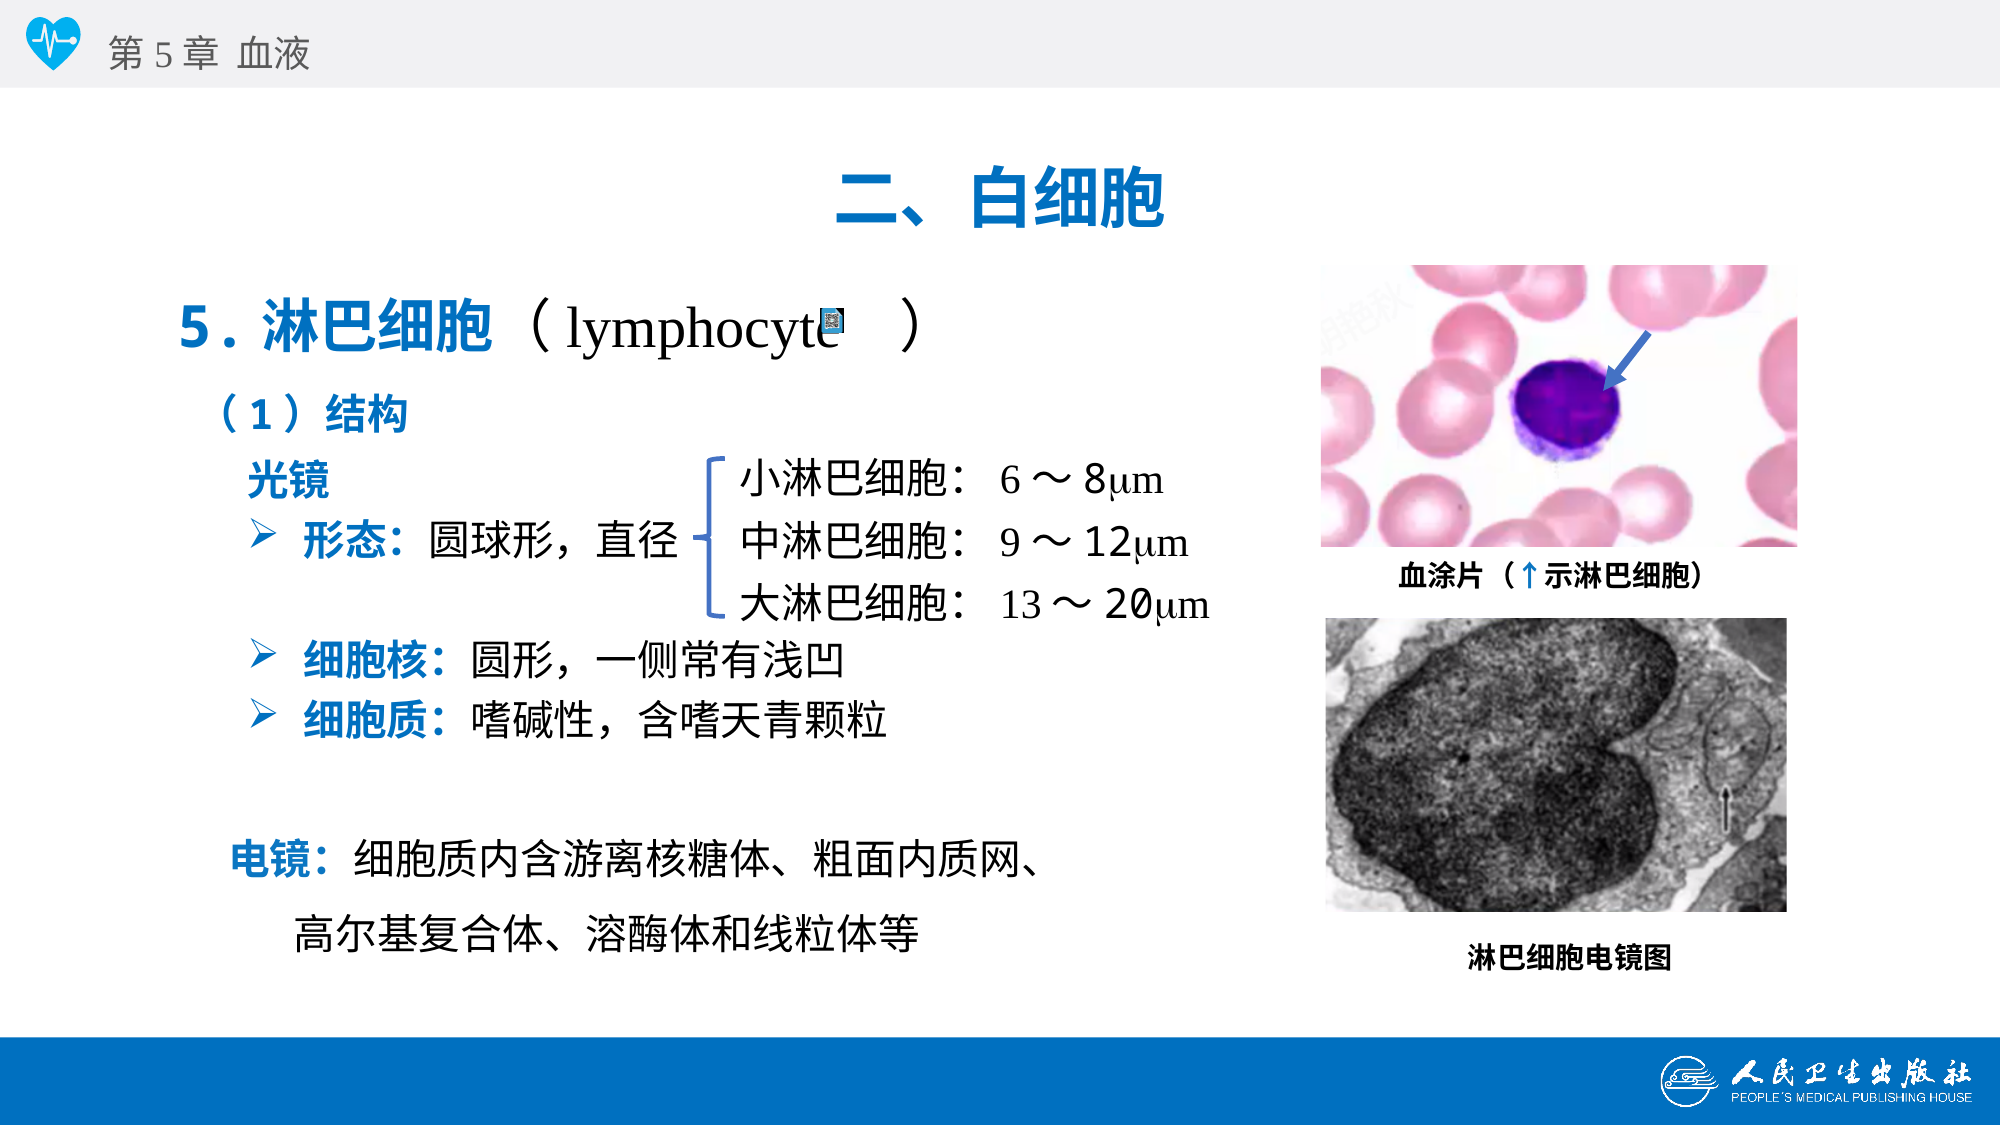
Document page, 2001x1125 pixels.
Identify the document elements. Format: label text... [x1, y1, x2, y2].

text_box 第5章 血液 [93, 0, 489, 83]
text_box 二、白细胞 [147, 108, 1853, 243]
picture [0, 88, 2001, 1125]
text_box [182, 370, 1266, 956]
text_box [1603, 332, 1649, 391]
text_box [1320, 265, 1798, 974]
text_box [162, 247, 1105, 356]
